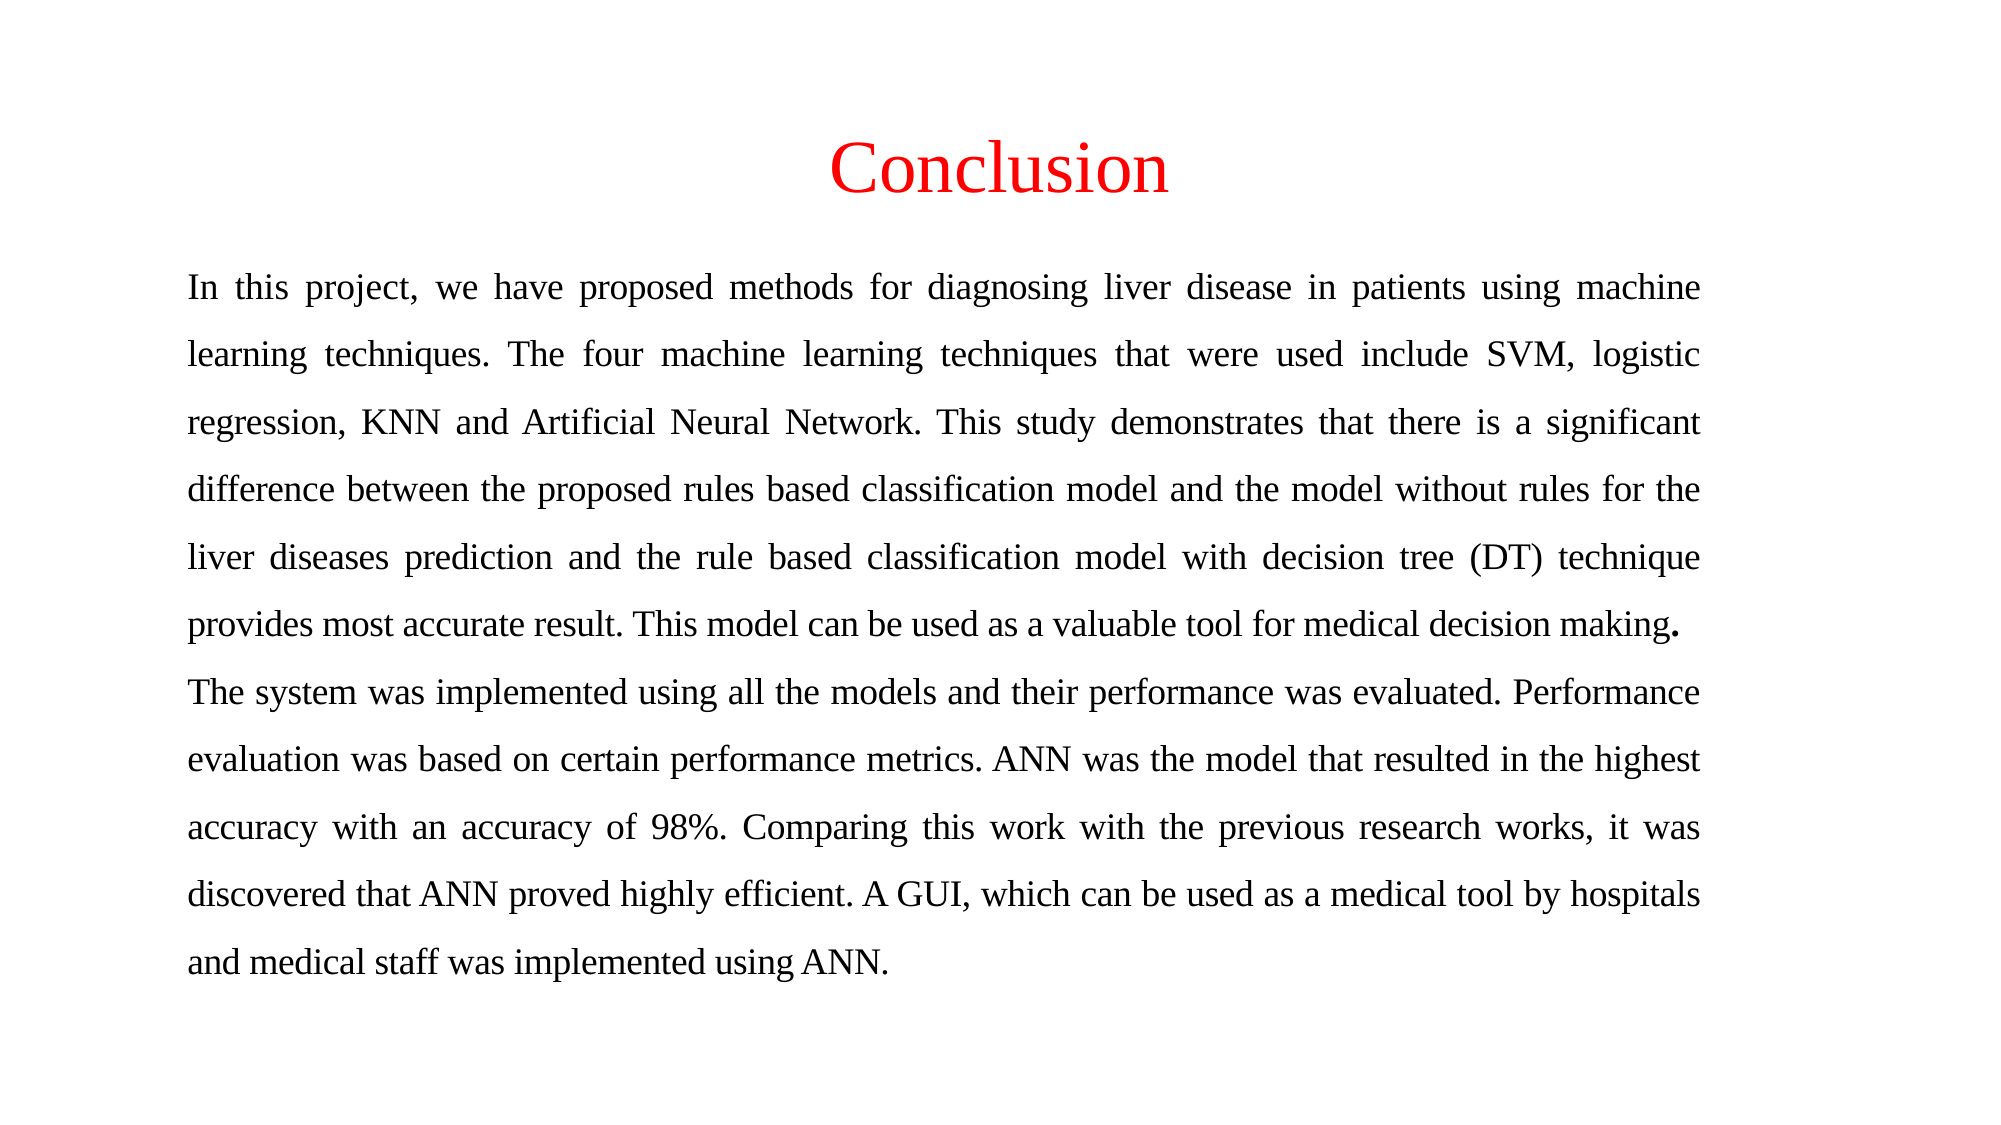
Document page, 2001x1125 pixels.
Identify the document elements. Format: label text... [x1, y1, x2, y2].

title Conclusion [137, 59, 1863, 278]
text_box In this project, we have proposed methods for diagnosing liver disease in patients using machine learning techniques. The four machine learning techniques that were used include SVM, logistic regression, KNN and Artificial Neural Network. This study demonstrates that there is a significant difference between the proposed rules based classification model and the model without rules for the liver diseases prediction and the rule based classification model with decision tree (DT) technique provides most accurate result. This model can be used as a valuable tool for medical decision making. The system was implemented using all the models and their performance was evaluated. Performance evaluation was based on certain performance metrics. ANN was the model that resulted in the highest accuracy with an accuracy of 98%. Comparing this work with the previous research works, it was discovered that ANN proved highly efficient. A GUI, which can be used as a medical tool by hospitals and medical staff was implemented using ANN. [94, 232, 1788, 1057]
